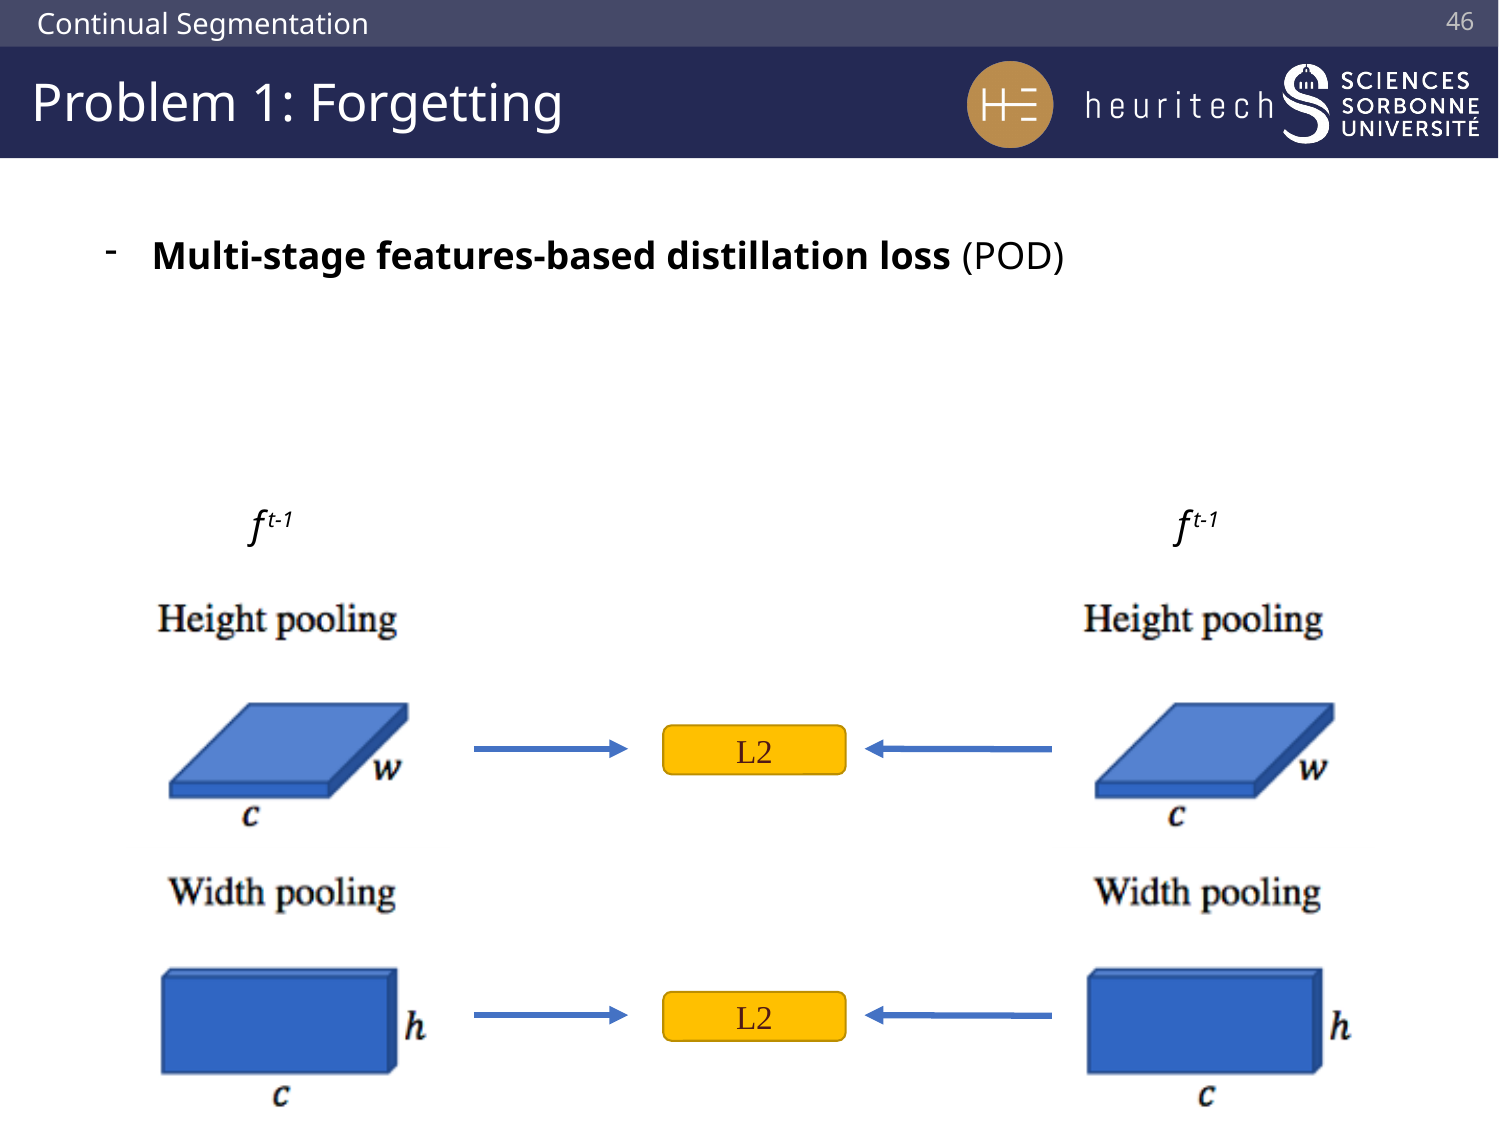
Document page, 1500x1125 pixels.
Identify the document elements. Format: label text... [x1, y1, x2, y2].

picture [1051, 846, 1375, 1125]
text_box f t-1 [1162, 493, 1265, 554]
picture [136, 580, 439, 839]
text_box f t-1 [236, 493, 339, 554]
text_box Multi-stage features-based distillation loss (POD) [90, 224, 1281, 509]
picture [126, 846, 450, 1125]
text_box L2 [662, 724, 847, 776]
list Continual Segmentation [21, 0, 1487, 50]
picture [967, 61, 1281, 148]
title Problem 1: Forgetting [16, 48, 952, 161]
slide_number 46 [1411, 0, 1490, 54]
text_box L2 [662, 990, 847, 1042]
picture [1062, 580, 1365, 839]
